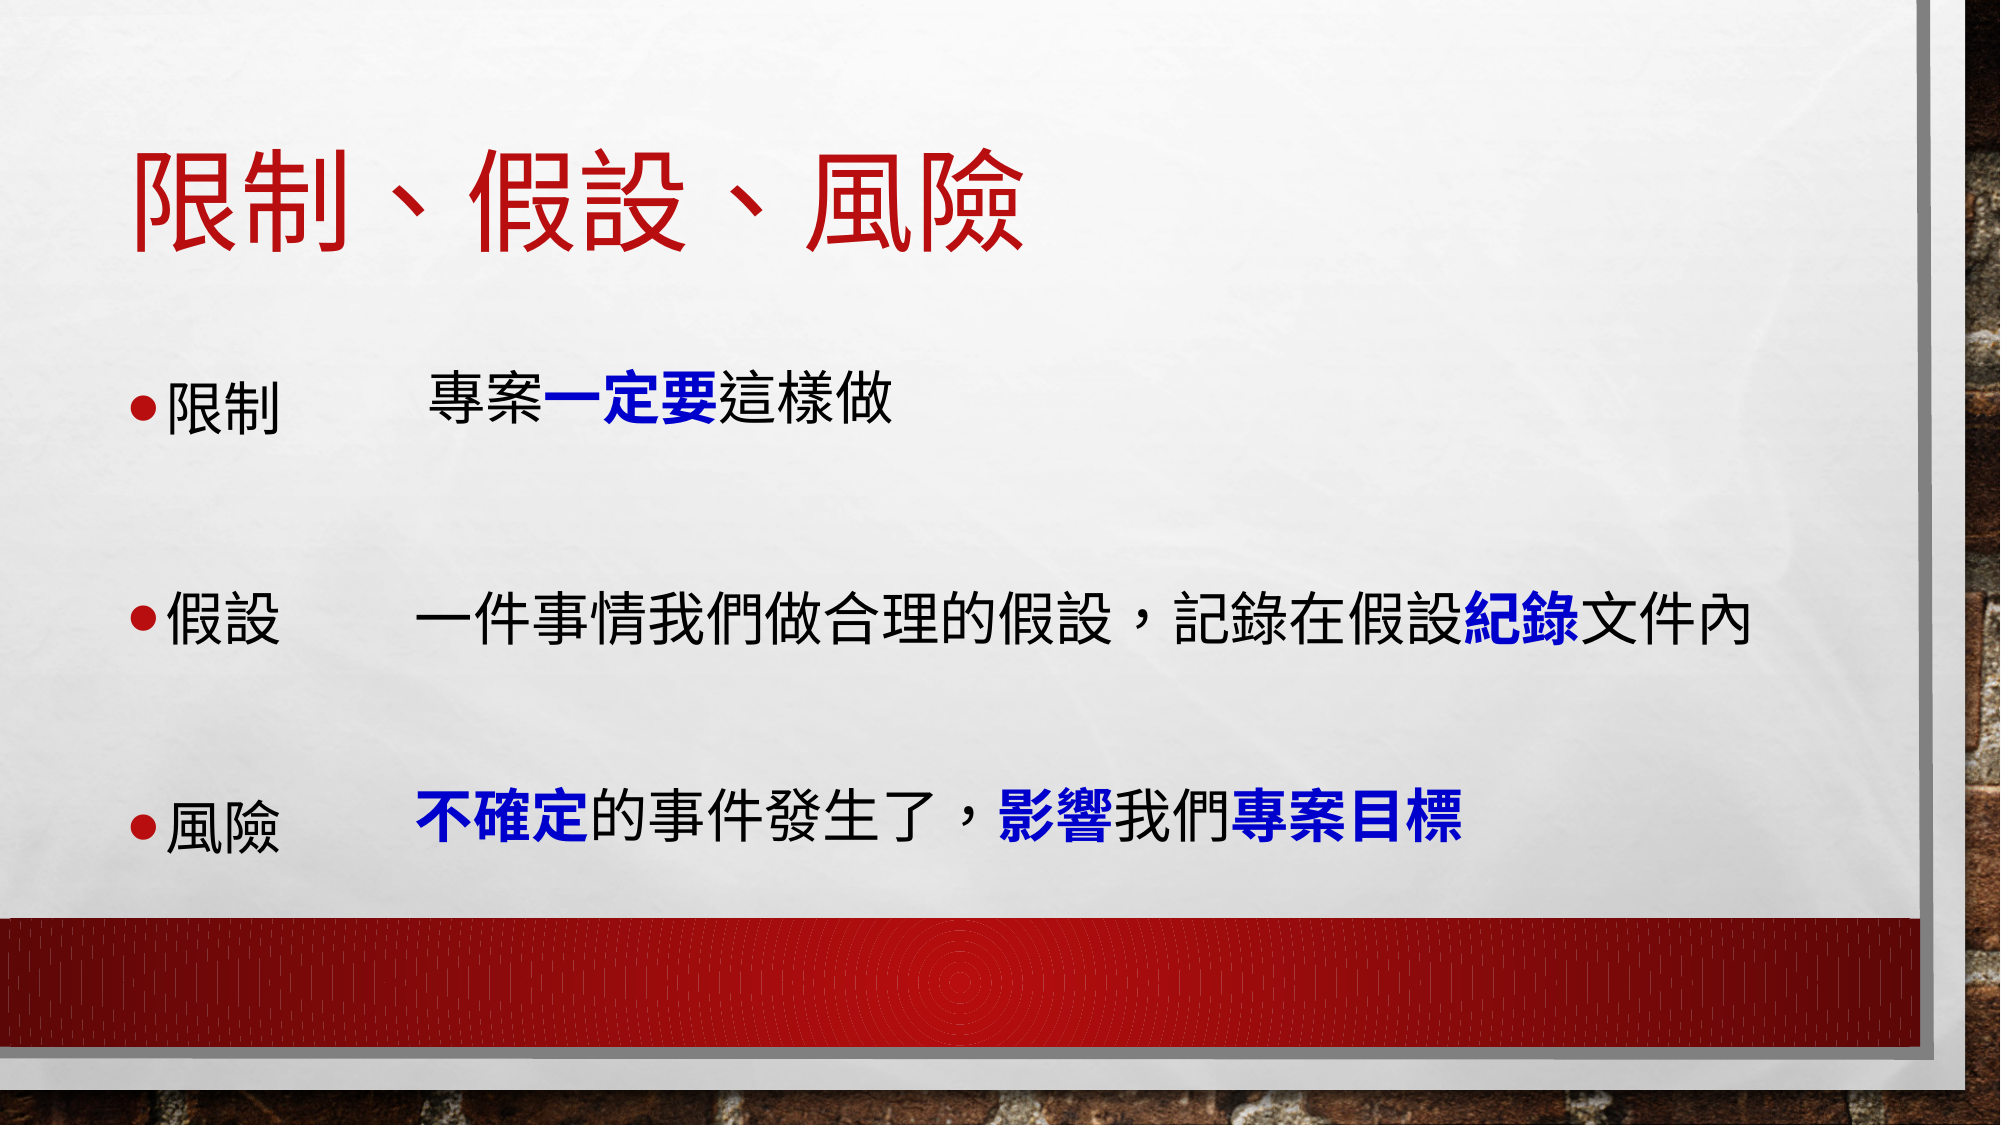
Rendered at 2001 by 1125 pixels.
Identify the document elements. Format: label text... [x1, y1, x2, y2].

title 限制、假設、風險 [112, 112, 1818, 302]
text_box 專案一定要這樣做 [412, 353, 1346, 439]
picture [0, 0, 2000, 1125]
text_box 不確定的事件發生了，影響我們專案目標 [400, 771, 1514, 857]
text_box 一件事情我們做合理的假設，記錄在假設紀錄文件內 [400, 574, 1888, 660]
list 限制 假設 風險 [112, 338, 1818, 882]
